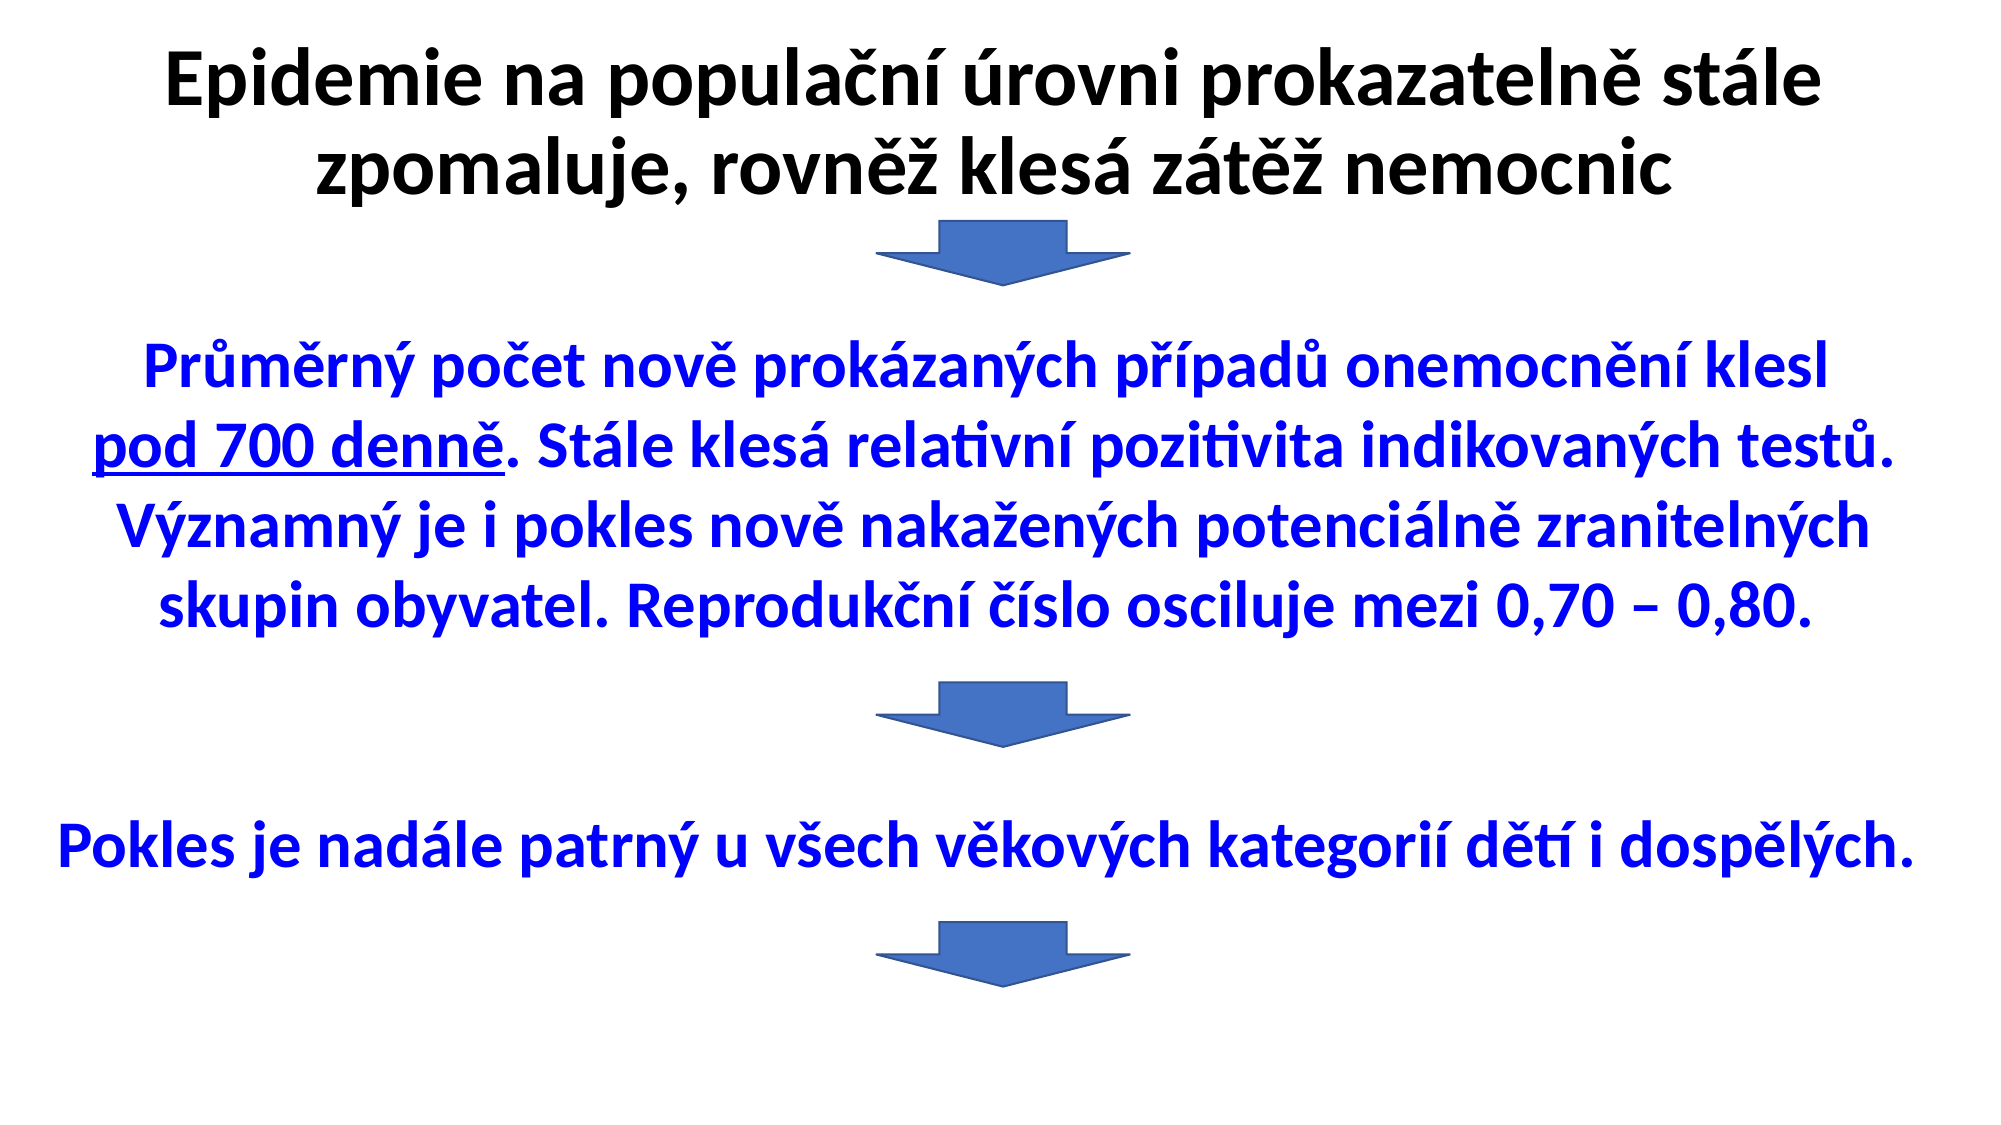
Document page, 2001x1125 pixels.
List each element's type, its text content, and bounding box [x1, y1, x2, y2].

text_box Epidemie na populační úrovni prokazatelně stále zpomaluje, rovněž klesá zátěž nemocnic [72, 27, 1918, 221]
text_box [875, 221, 1131, 287]
text_box Průměrný počet nově prokázaných případů onemocnění klesl pod 700 denně. Stále klesá relativní pozitivita indikovaných testů. Významný je i pokles nově nakažených potenciálně zranitelných skupin obyvatel. Reprodukční číslo osciluje mezi 0,70 – 0,80. Pokles je nadále patrný u všech věkových kategorií dětí i dospělých. [25, 313, 1965, 888]
text_box [875, 921, 1131, 988]
text_box [875, 681, 1131, 748]
